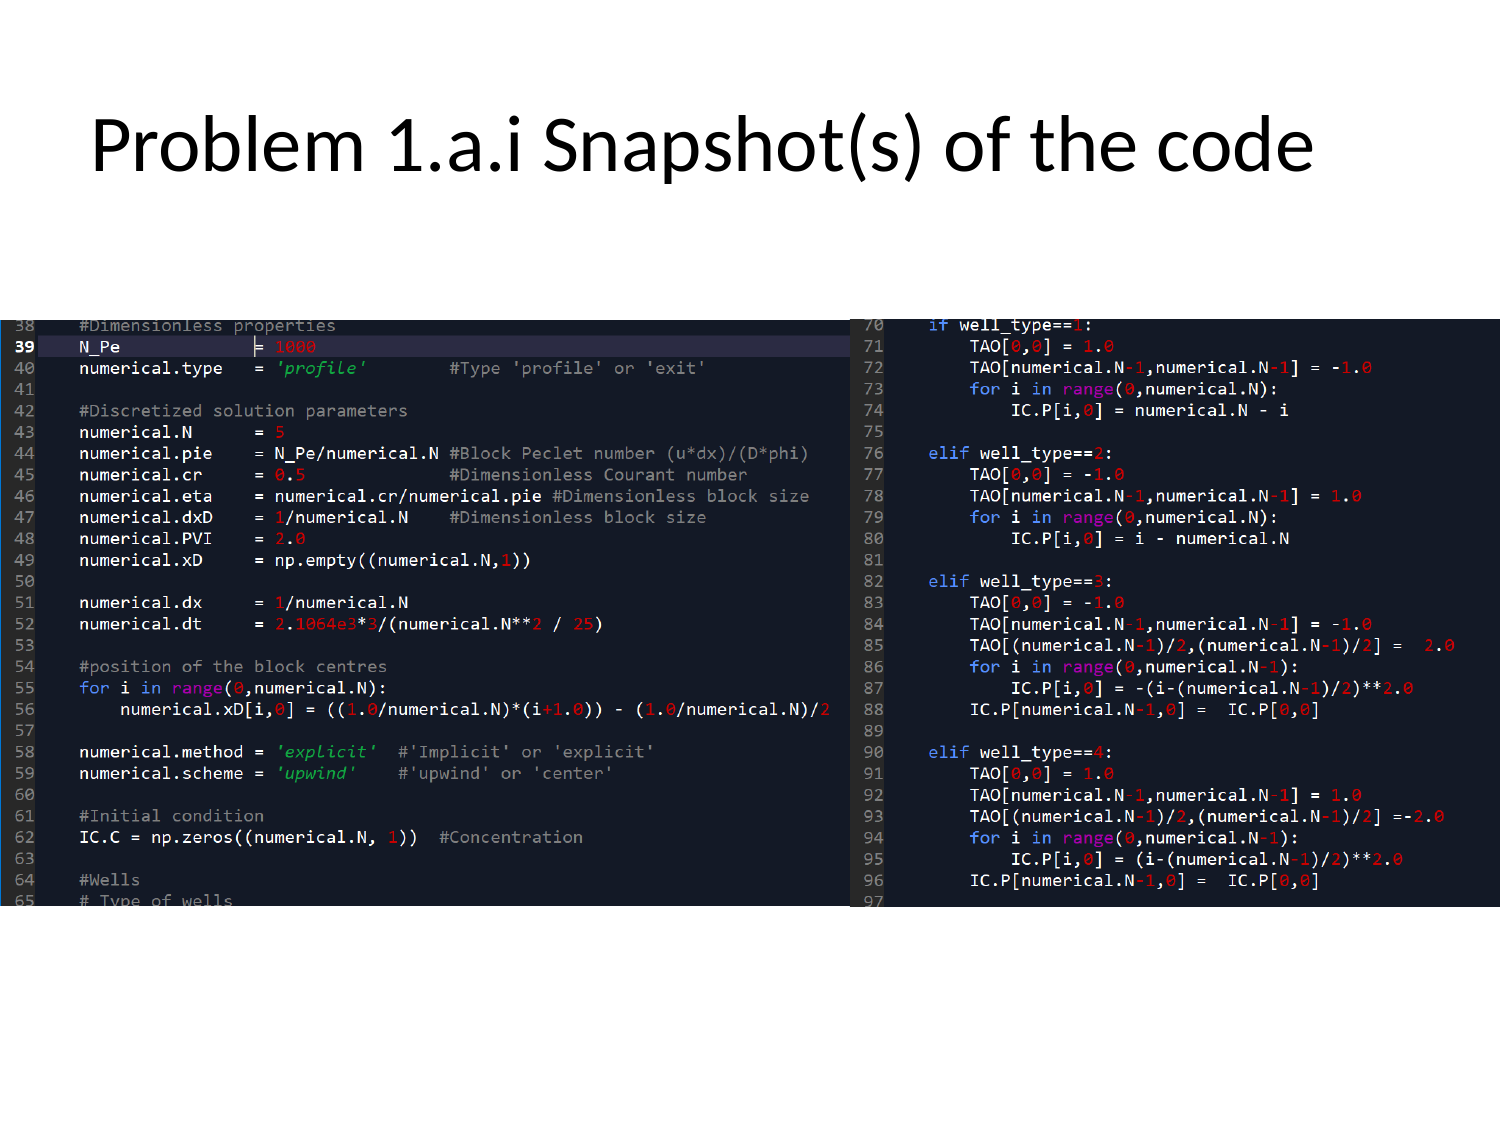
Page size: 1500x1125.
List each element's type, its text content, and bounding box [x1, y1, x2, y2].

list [0, 319, 851, 906]
title Problem 1.a.i Snapshot(s) of the code [75, 45, 1425, 233]
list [851, 319, 1500, 907]
